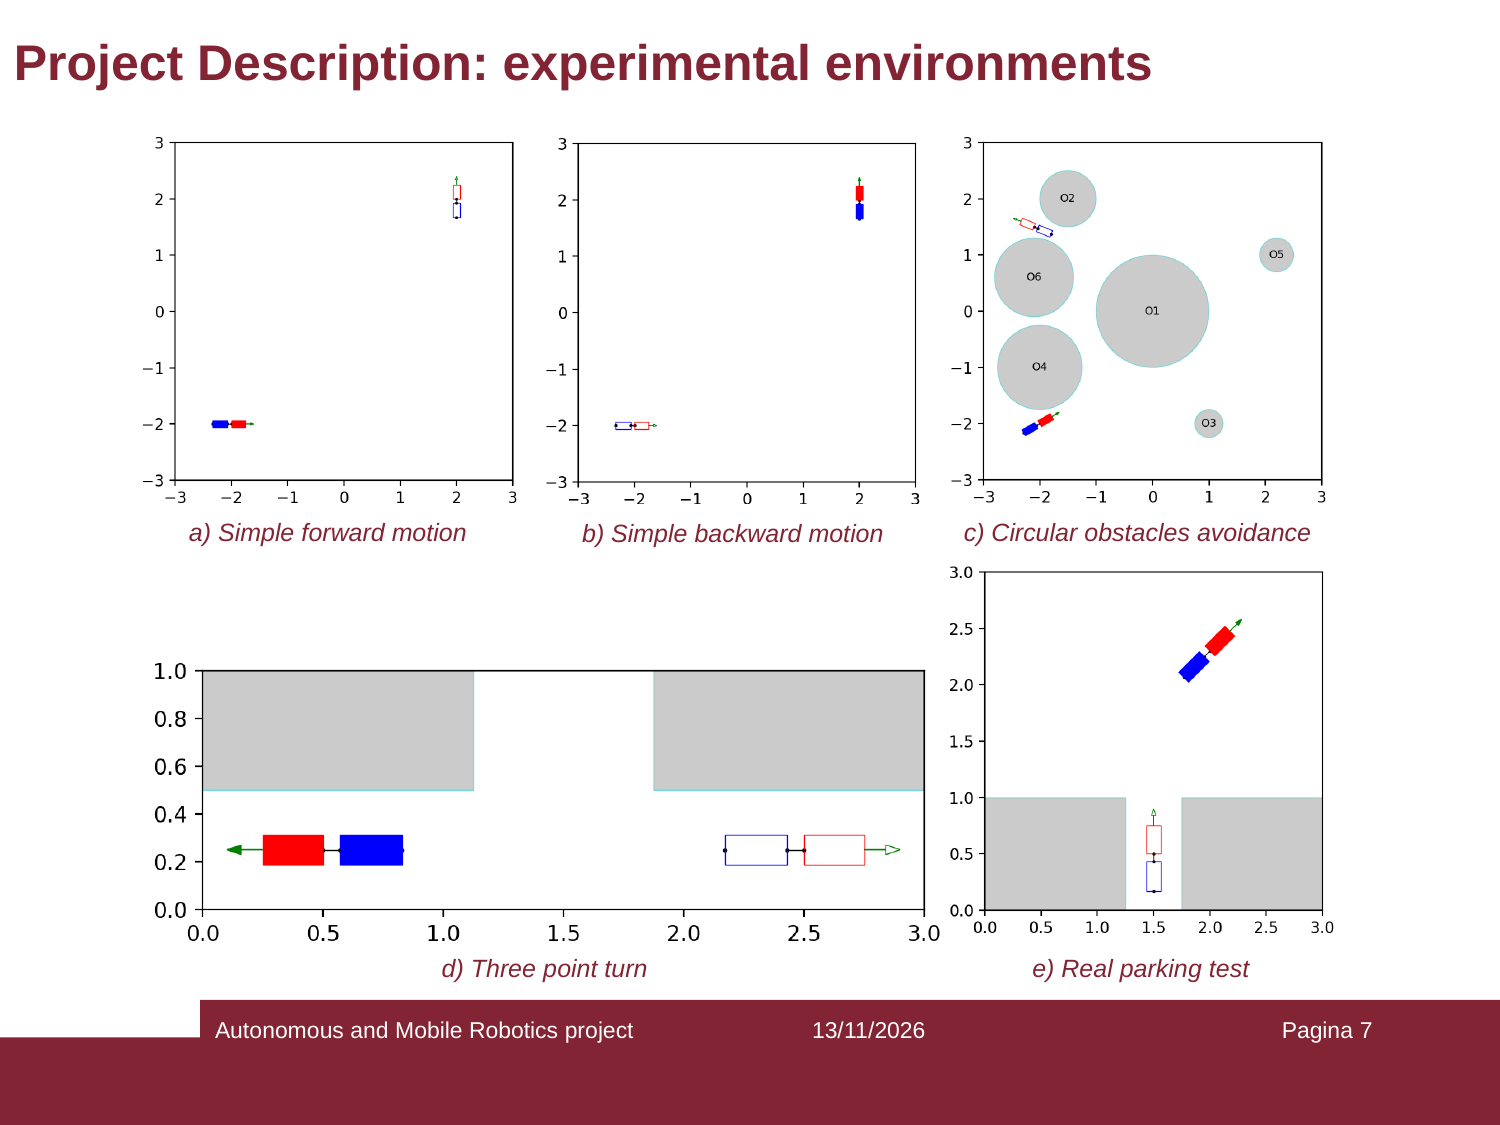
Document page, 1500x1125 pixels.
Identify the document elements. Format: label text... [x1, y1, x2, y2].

text_box a) Simple forward motion [174, 509, 483, 555]
picture [545, 136, 922, 504]
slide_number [712, 1008, 1025, 1084]
picture [140, 135, 517, 504]
text_box d) Three point turn [426, 944, 664, 990]
slide_number Pagina 7 [1074, 1008, 1388, 1084]
title Project Description: experimental environments [0, 22, 1500, 106]
text_box c) Circular obstacles avoidance [948, 509, 1327, 555]
picture [950, 135, 1326, 503]
picture [151, 661, 941, 943]
text_box e) Real parking test [1017, 945, 1265, 990]
picture [947, 564, 1334, 934]
footer Autonomous and Mobile Robotics project [200, 1008, 675, 1084]
text_box b) Simple backward motion [567, 509, 900, 555]
